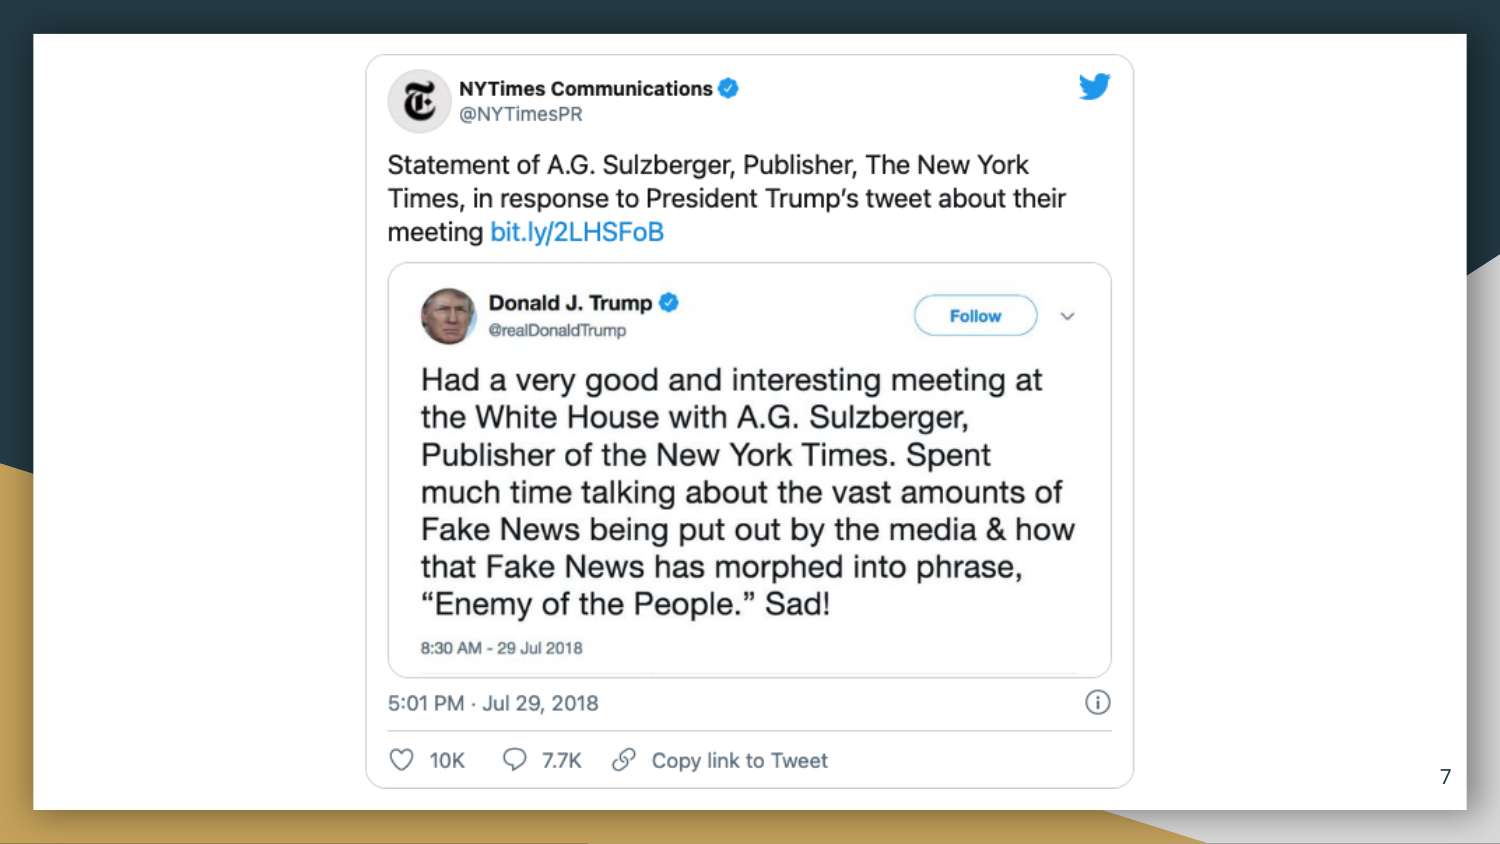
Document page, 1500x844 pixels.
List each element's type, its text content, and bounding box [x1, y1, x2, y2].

picture [364, 54, 1136, 790]
slide_number ‹#› [1376, 745, 1467, 810]
